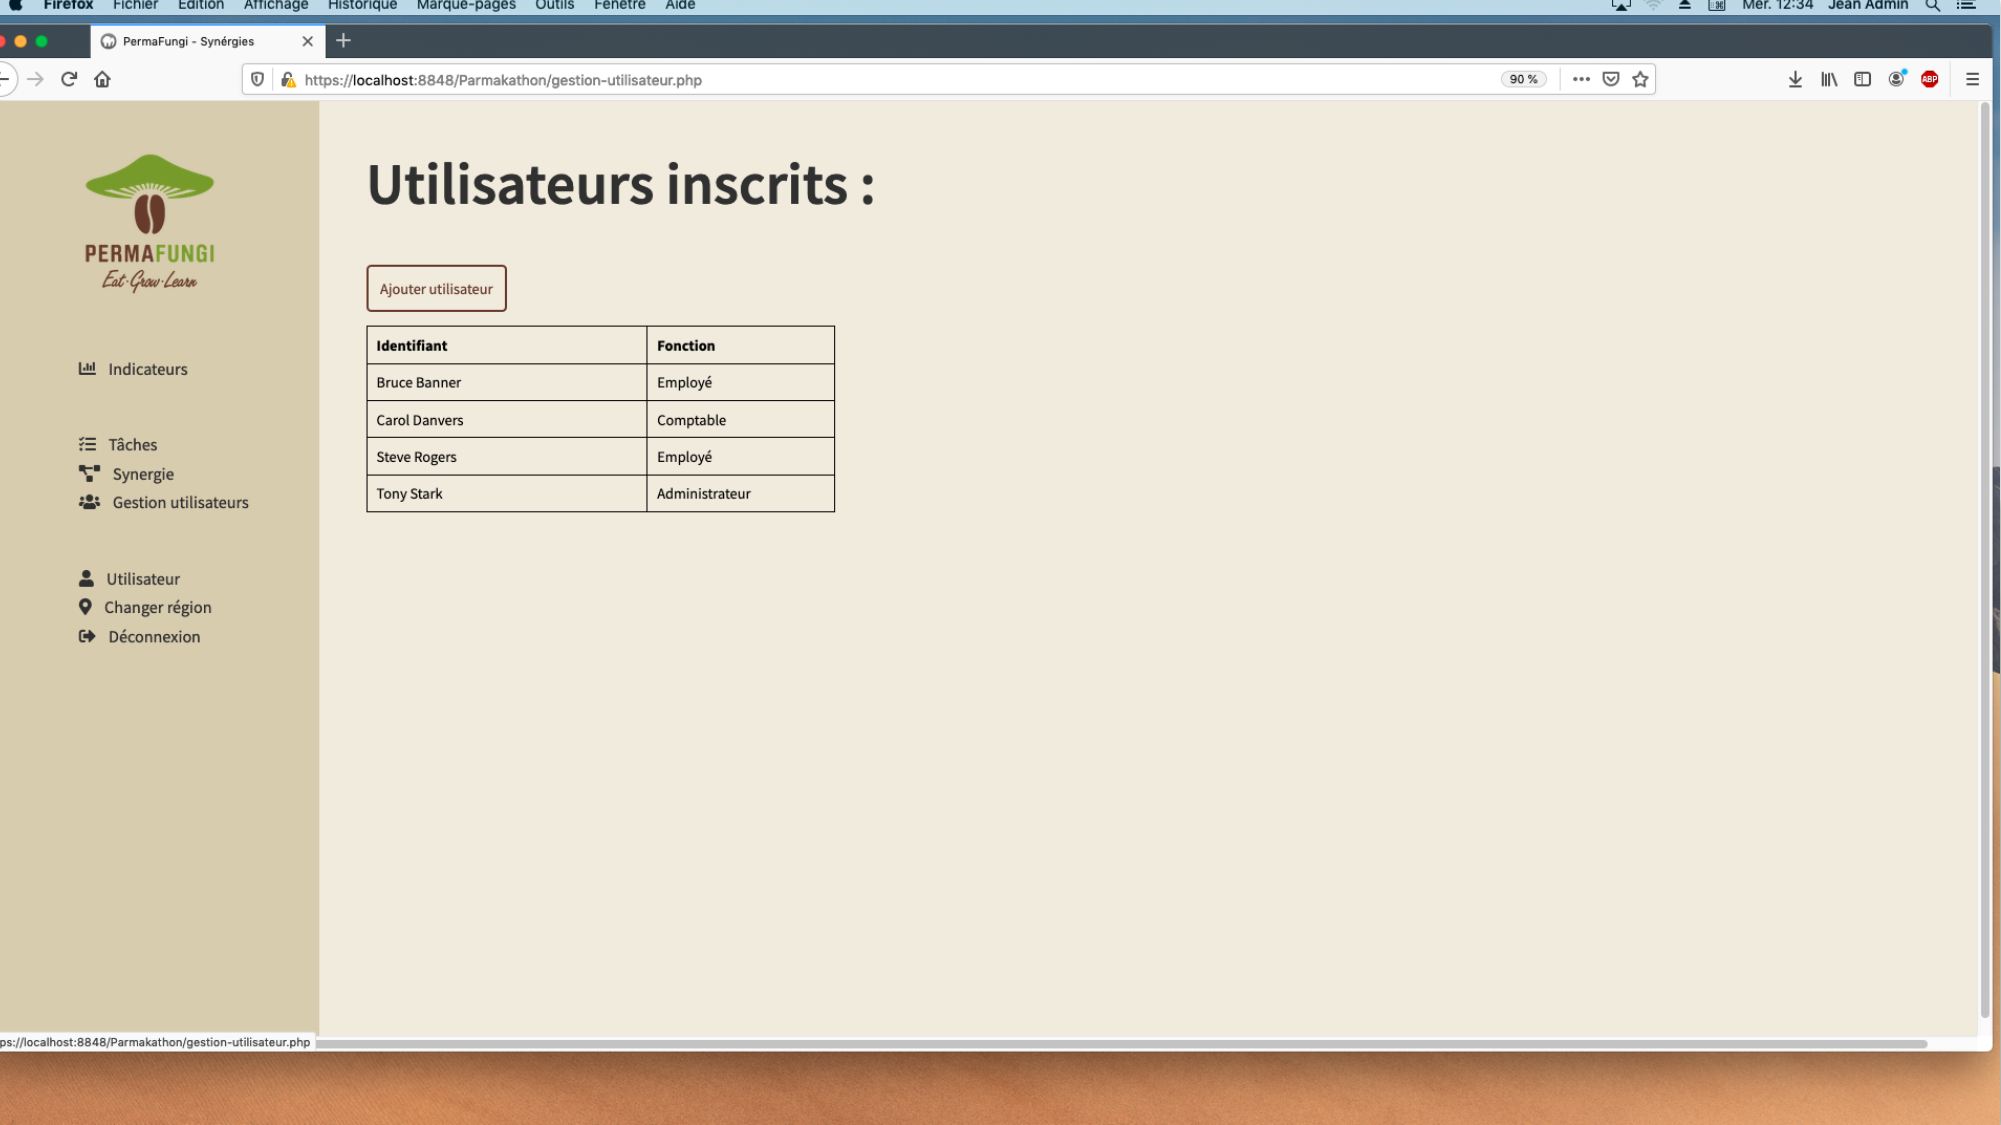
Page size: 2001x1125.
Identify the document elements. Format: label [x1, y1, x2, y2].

list [0, 0, 2000, 1125]
